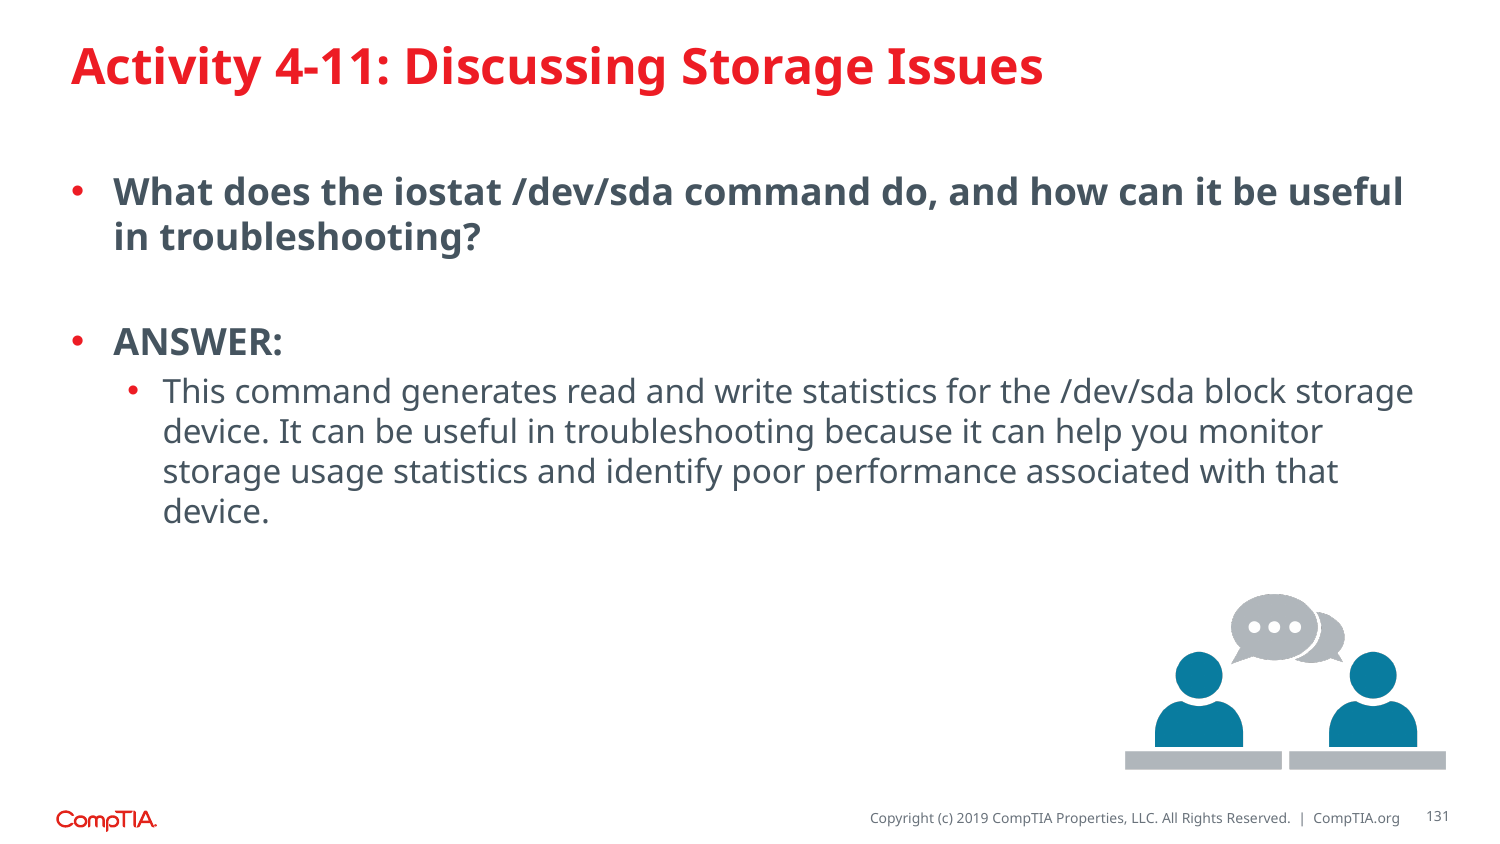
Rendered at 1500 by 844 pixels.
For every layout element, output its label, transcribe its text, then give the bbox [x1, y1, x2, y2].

slide_number 131 [1407, 800, 1450, 835]
picture [1124, 593, 1446, 770]
list What does the iostat /dev/sda command do, and how can it be useful in troubleshooting? ANSWER: This command generates read and write statistics for the /dev/sda block storage device. It can be useful in troubleshooting because it can help you monitor storage usage statistics and identify poor performance associated with that device. [56, 160, 1444, 768]
title Activity 4-11: Discussing Storage Issues [56, 12, 1350, 117]
